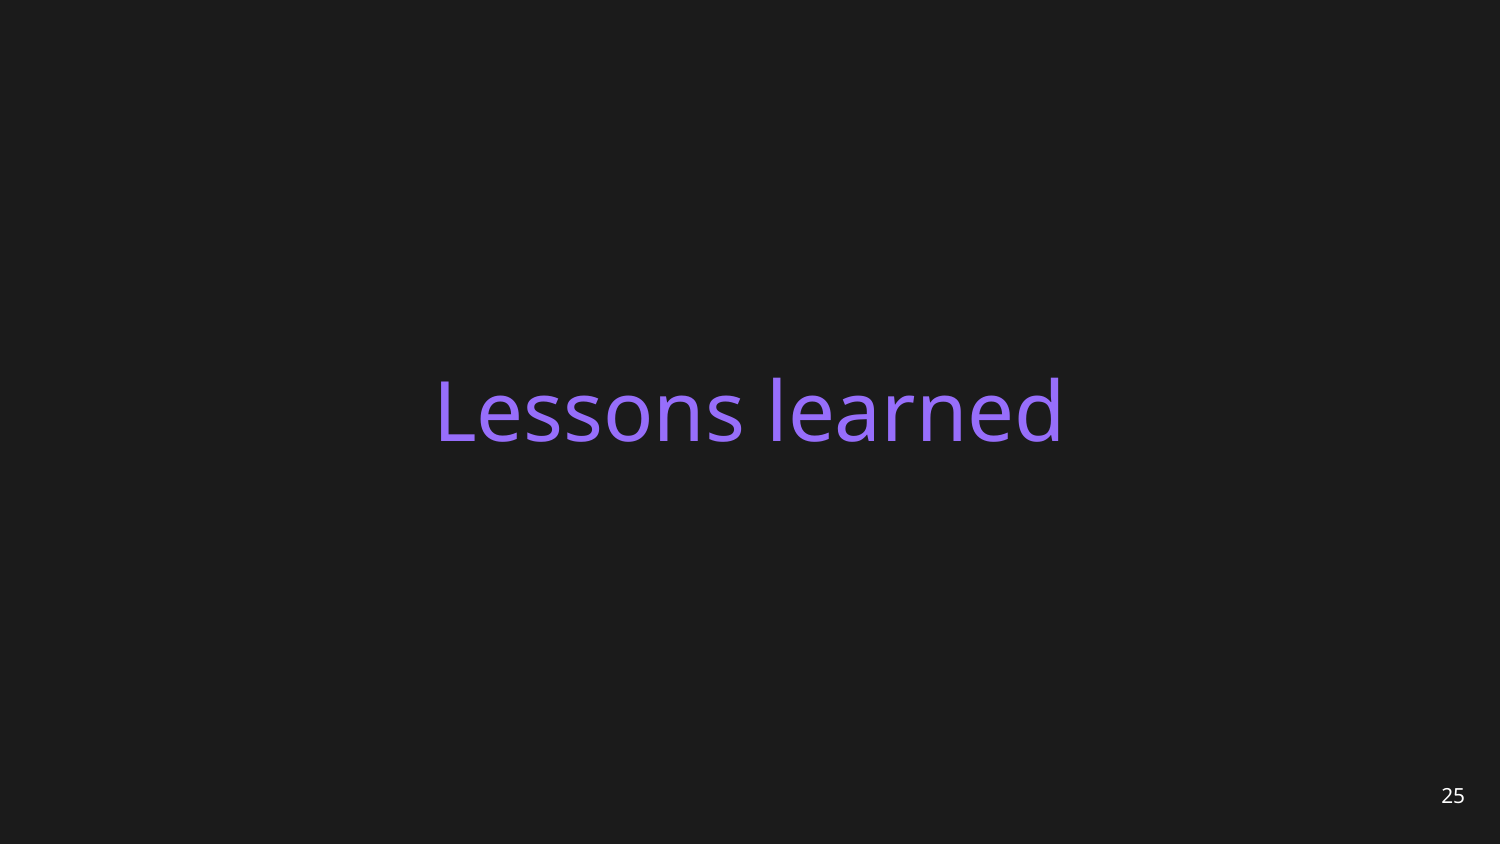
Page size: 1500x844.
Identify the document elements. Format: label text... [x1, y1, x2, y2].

slide_number 25 [1389, 764, 1480, 830]
title Lessons learned [51, 72, 1449, 753]
